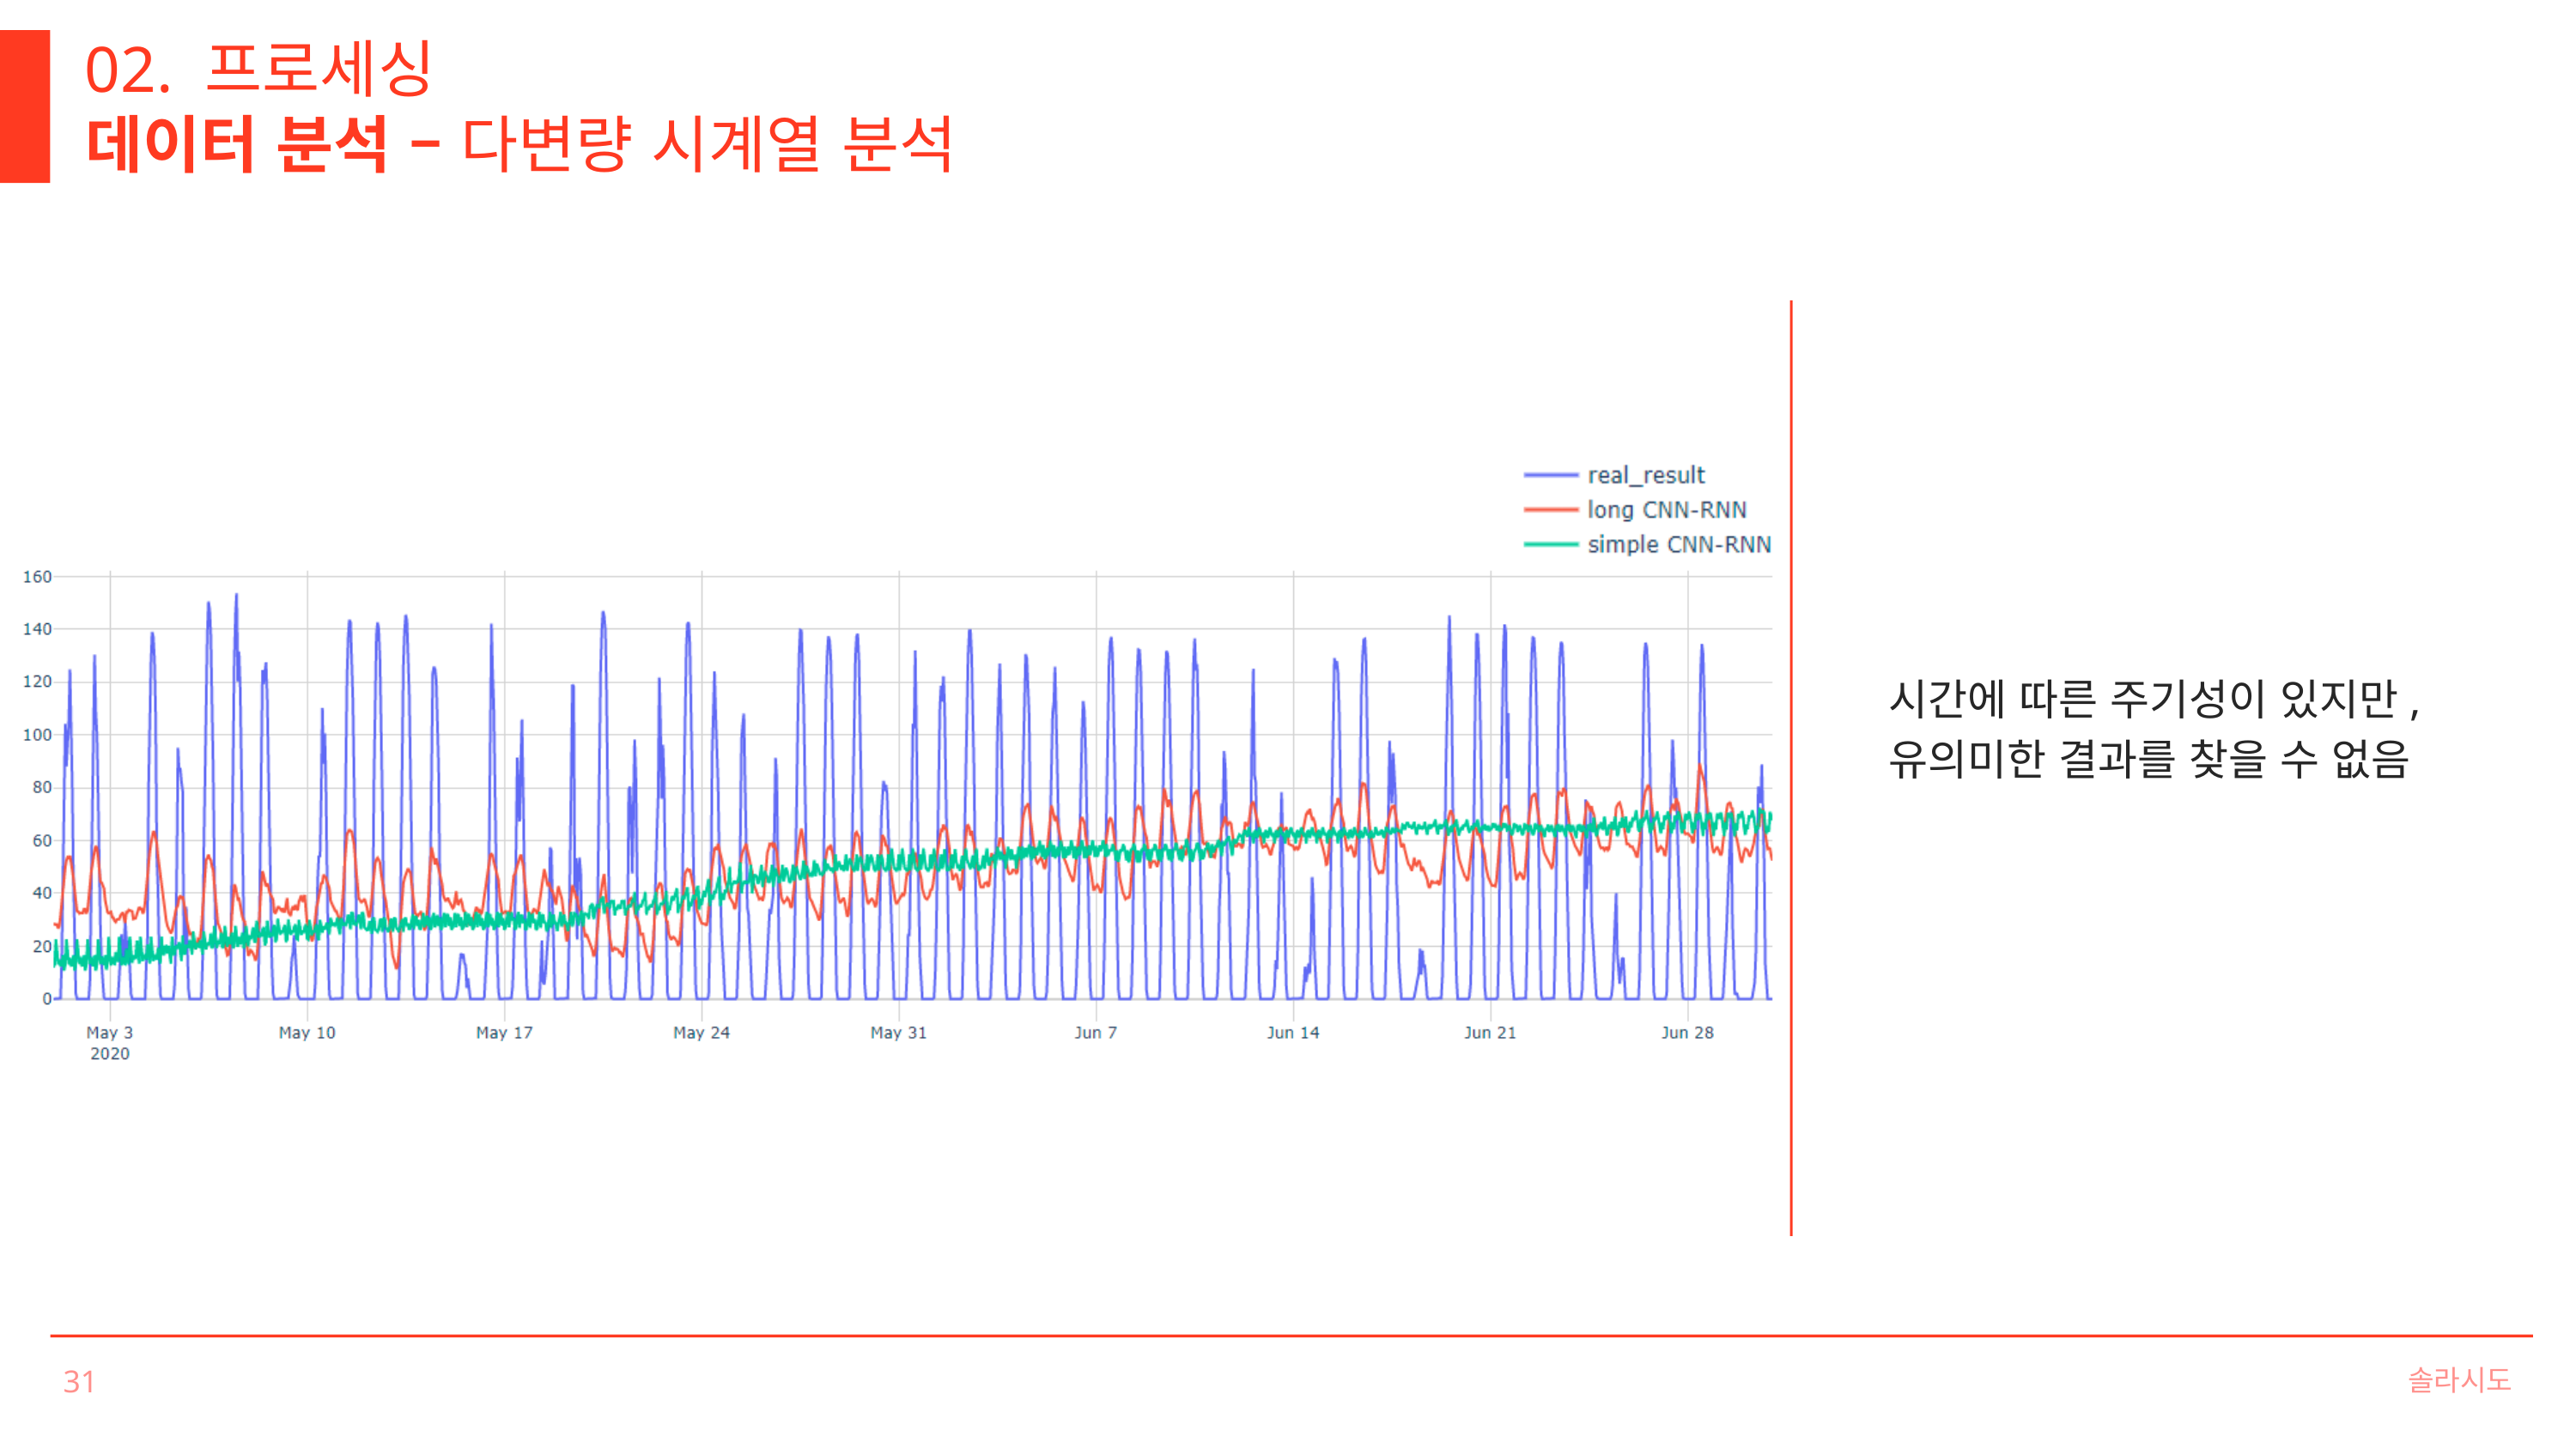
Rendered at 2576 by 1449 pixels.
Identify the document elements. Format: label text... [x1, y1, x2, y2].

footer 솔라시도 [2117, 1357, 2526, 1410]
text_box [84, 29, 1682, 181]
picture [17, 462, 1783, 1069]
slide_number 31 [50, 1357, 351, 1410]
text_box 시간에 따른 주기성이 있지만, 유의미한 결과를 찾을 수 없음 [1888, 664, 2422, 785]
